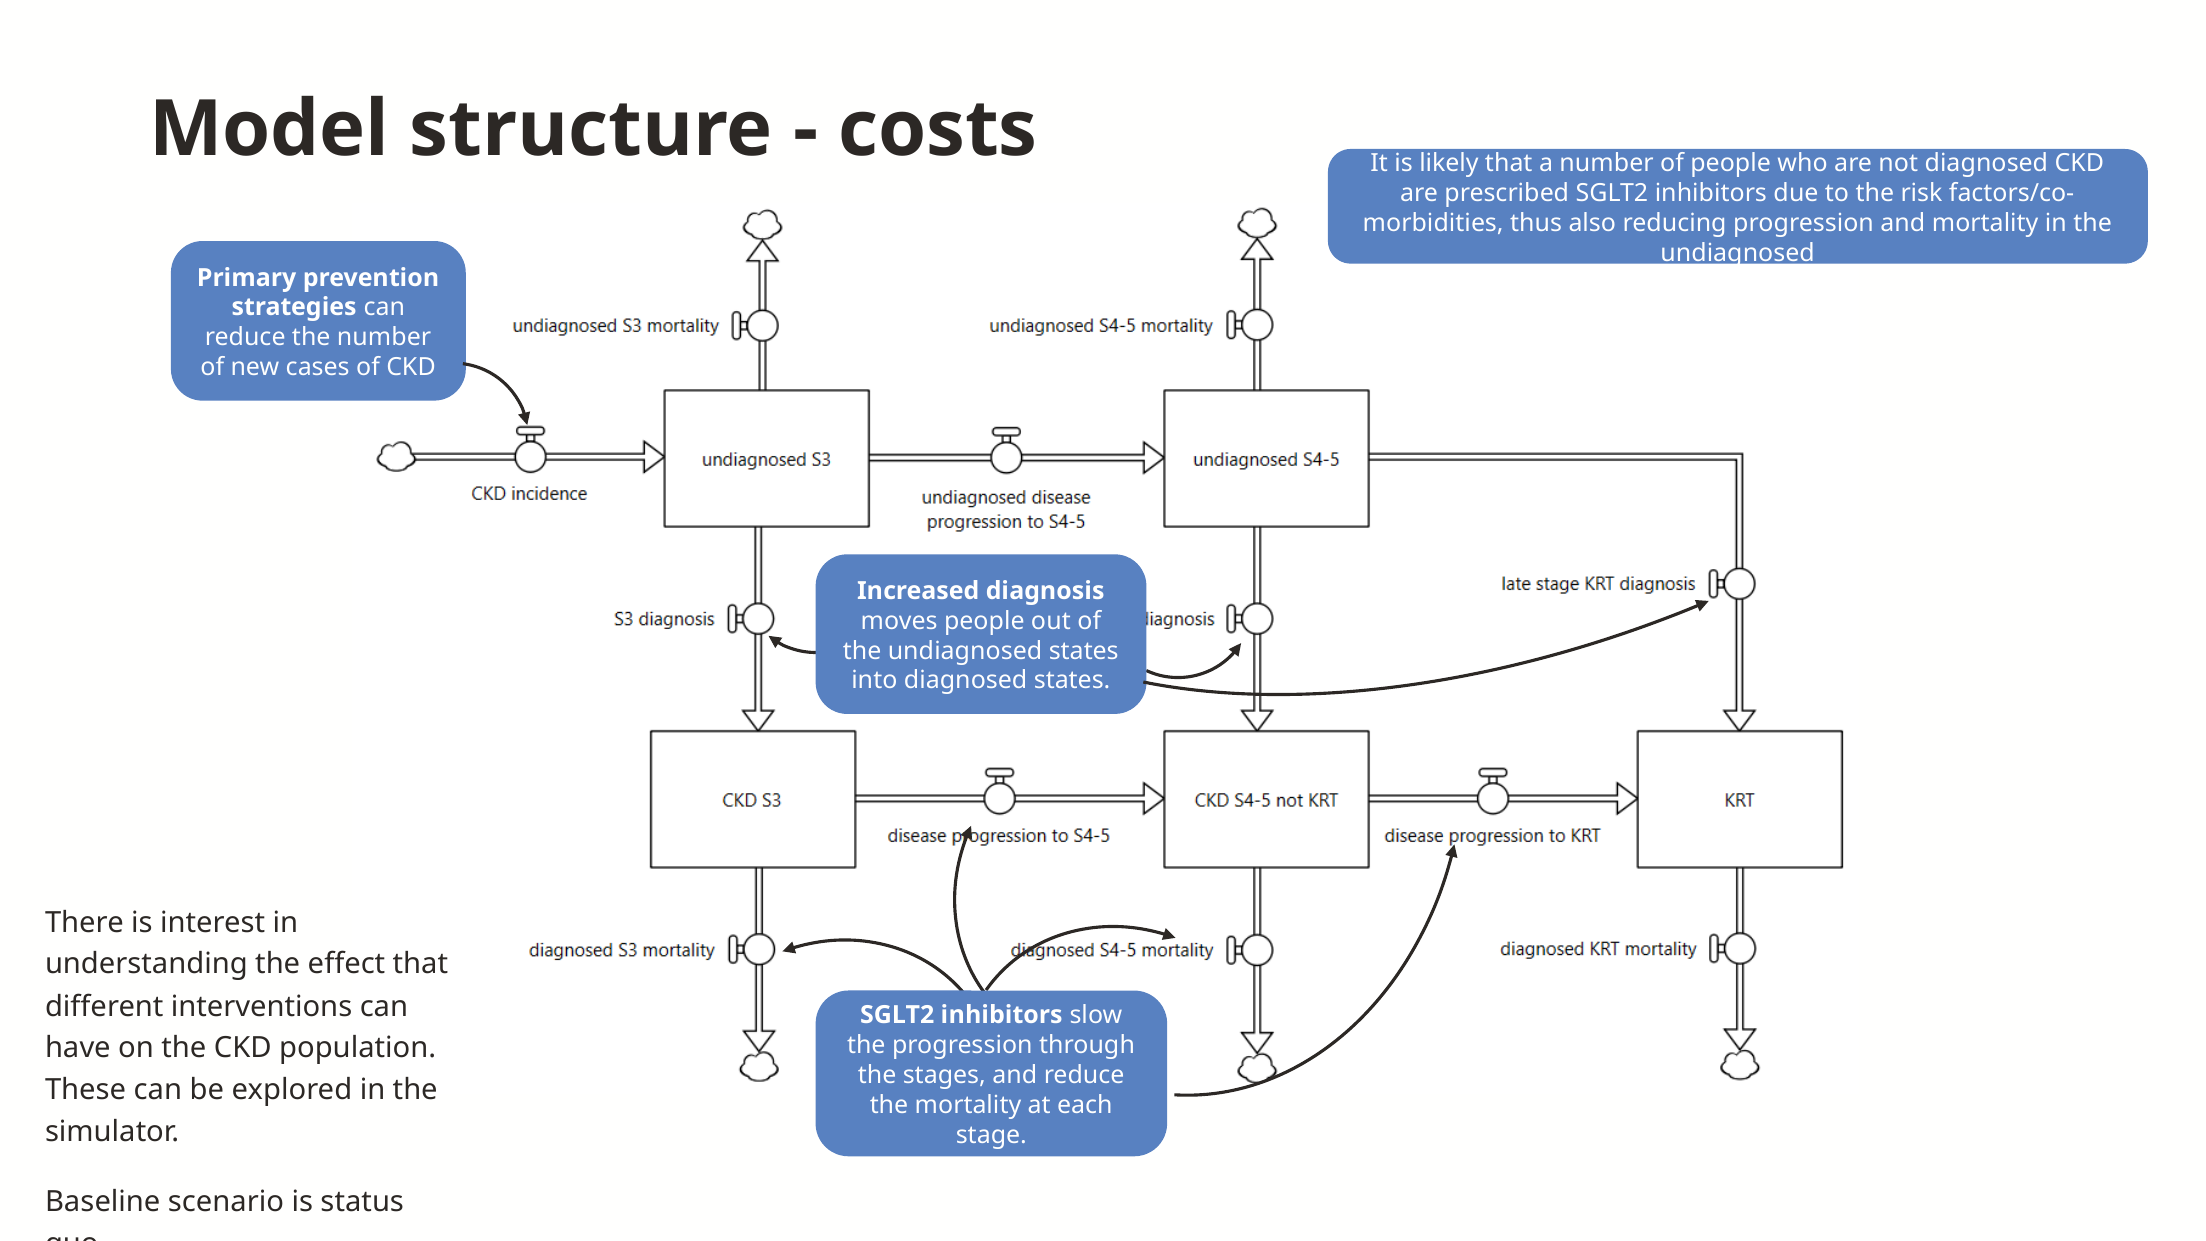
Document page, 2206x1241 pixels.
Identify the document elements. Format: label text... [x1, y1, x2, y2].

text_box It is likely that a number of people who are not diagnosed CKD are prescribed SGLT2 inhibitors due to the risk factors/co-morbidities, thus also reducing progression and mortality in the undiagnosed [1327, 148, 2149, 265]
picture [352, 203, 1859, 1094]
text_box Primary prevention strategies can reduce the number of new cases of CKD [170, 240, 352, 402]
list There is interest in understanding the effect that different interventions can have on the CKD population. These can be explored in the simulator. Baseline scenario is status quo. [33, 884, 483, 1195]
text_box SGLT2 inhibitors slow the progression through the stages, and reduce the mortality at each stage. [815, 1094, 1168, 1157]
title Model structure - costs [137, 64, 2068, 184]
